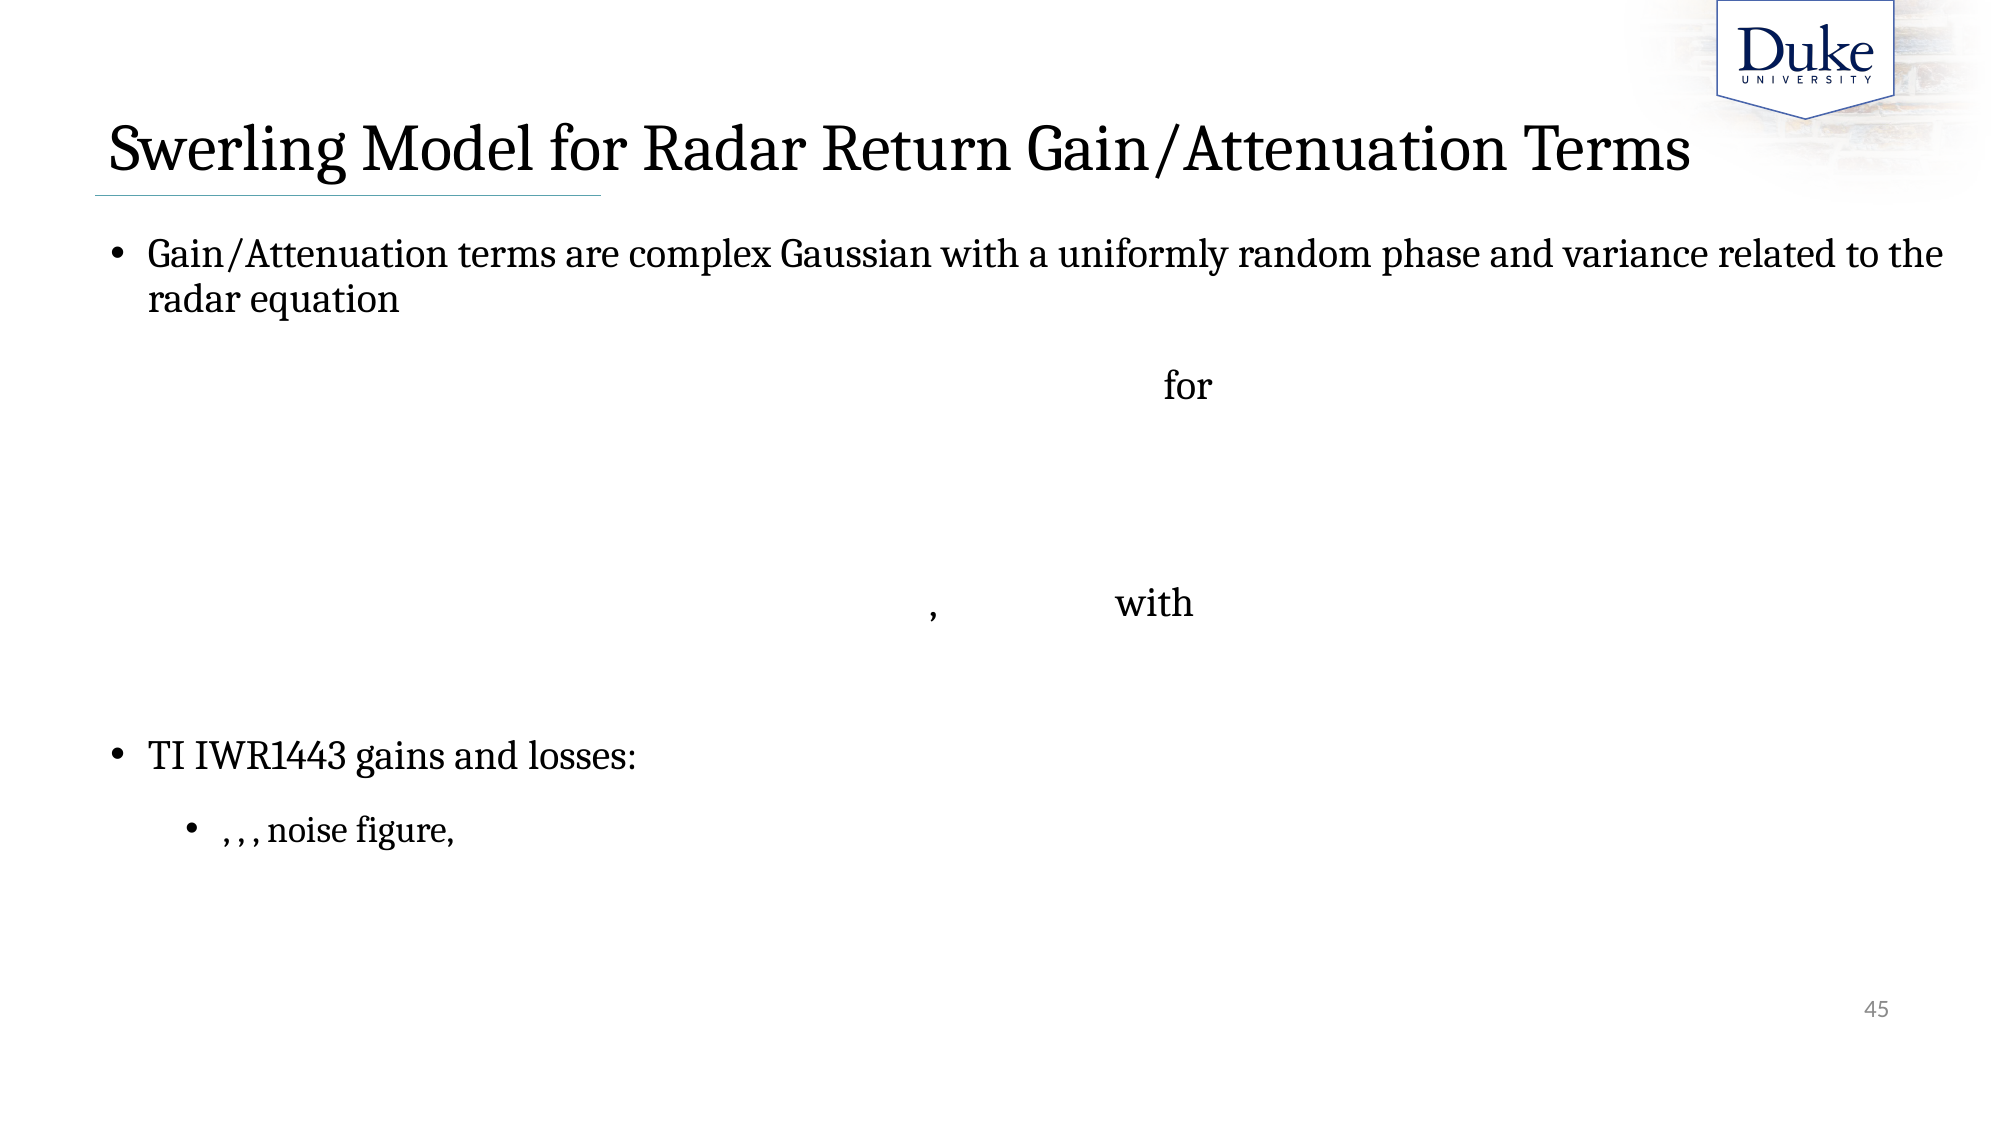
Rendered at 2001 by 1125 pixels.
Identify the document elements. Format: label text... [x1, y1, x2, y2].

title Swerling Model for Radar Return Gain/Attenuation Terms [95, 105, 1183, 285]
slide_number 45 [1732, 977, 1905, 1037]
picture [1183, 0, 1994, 319]
